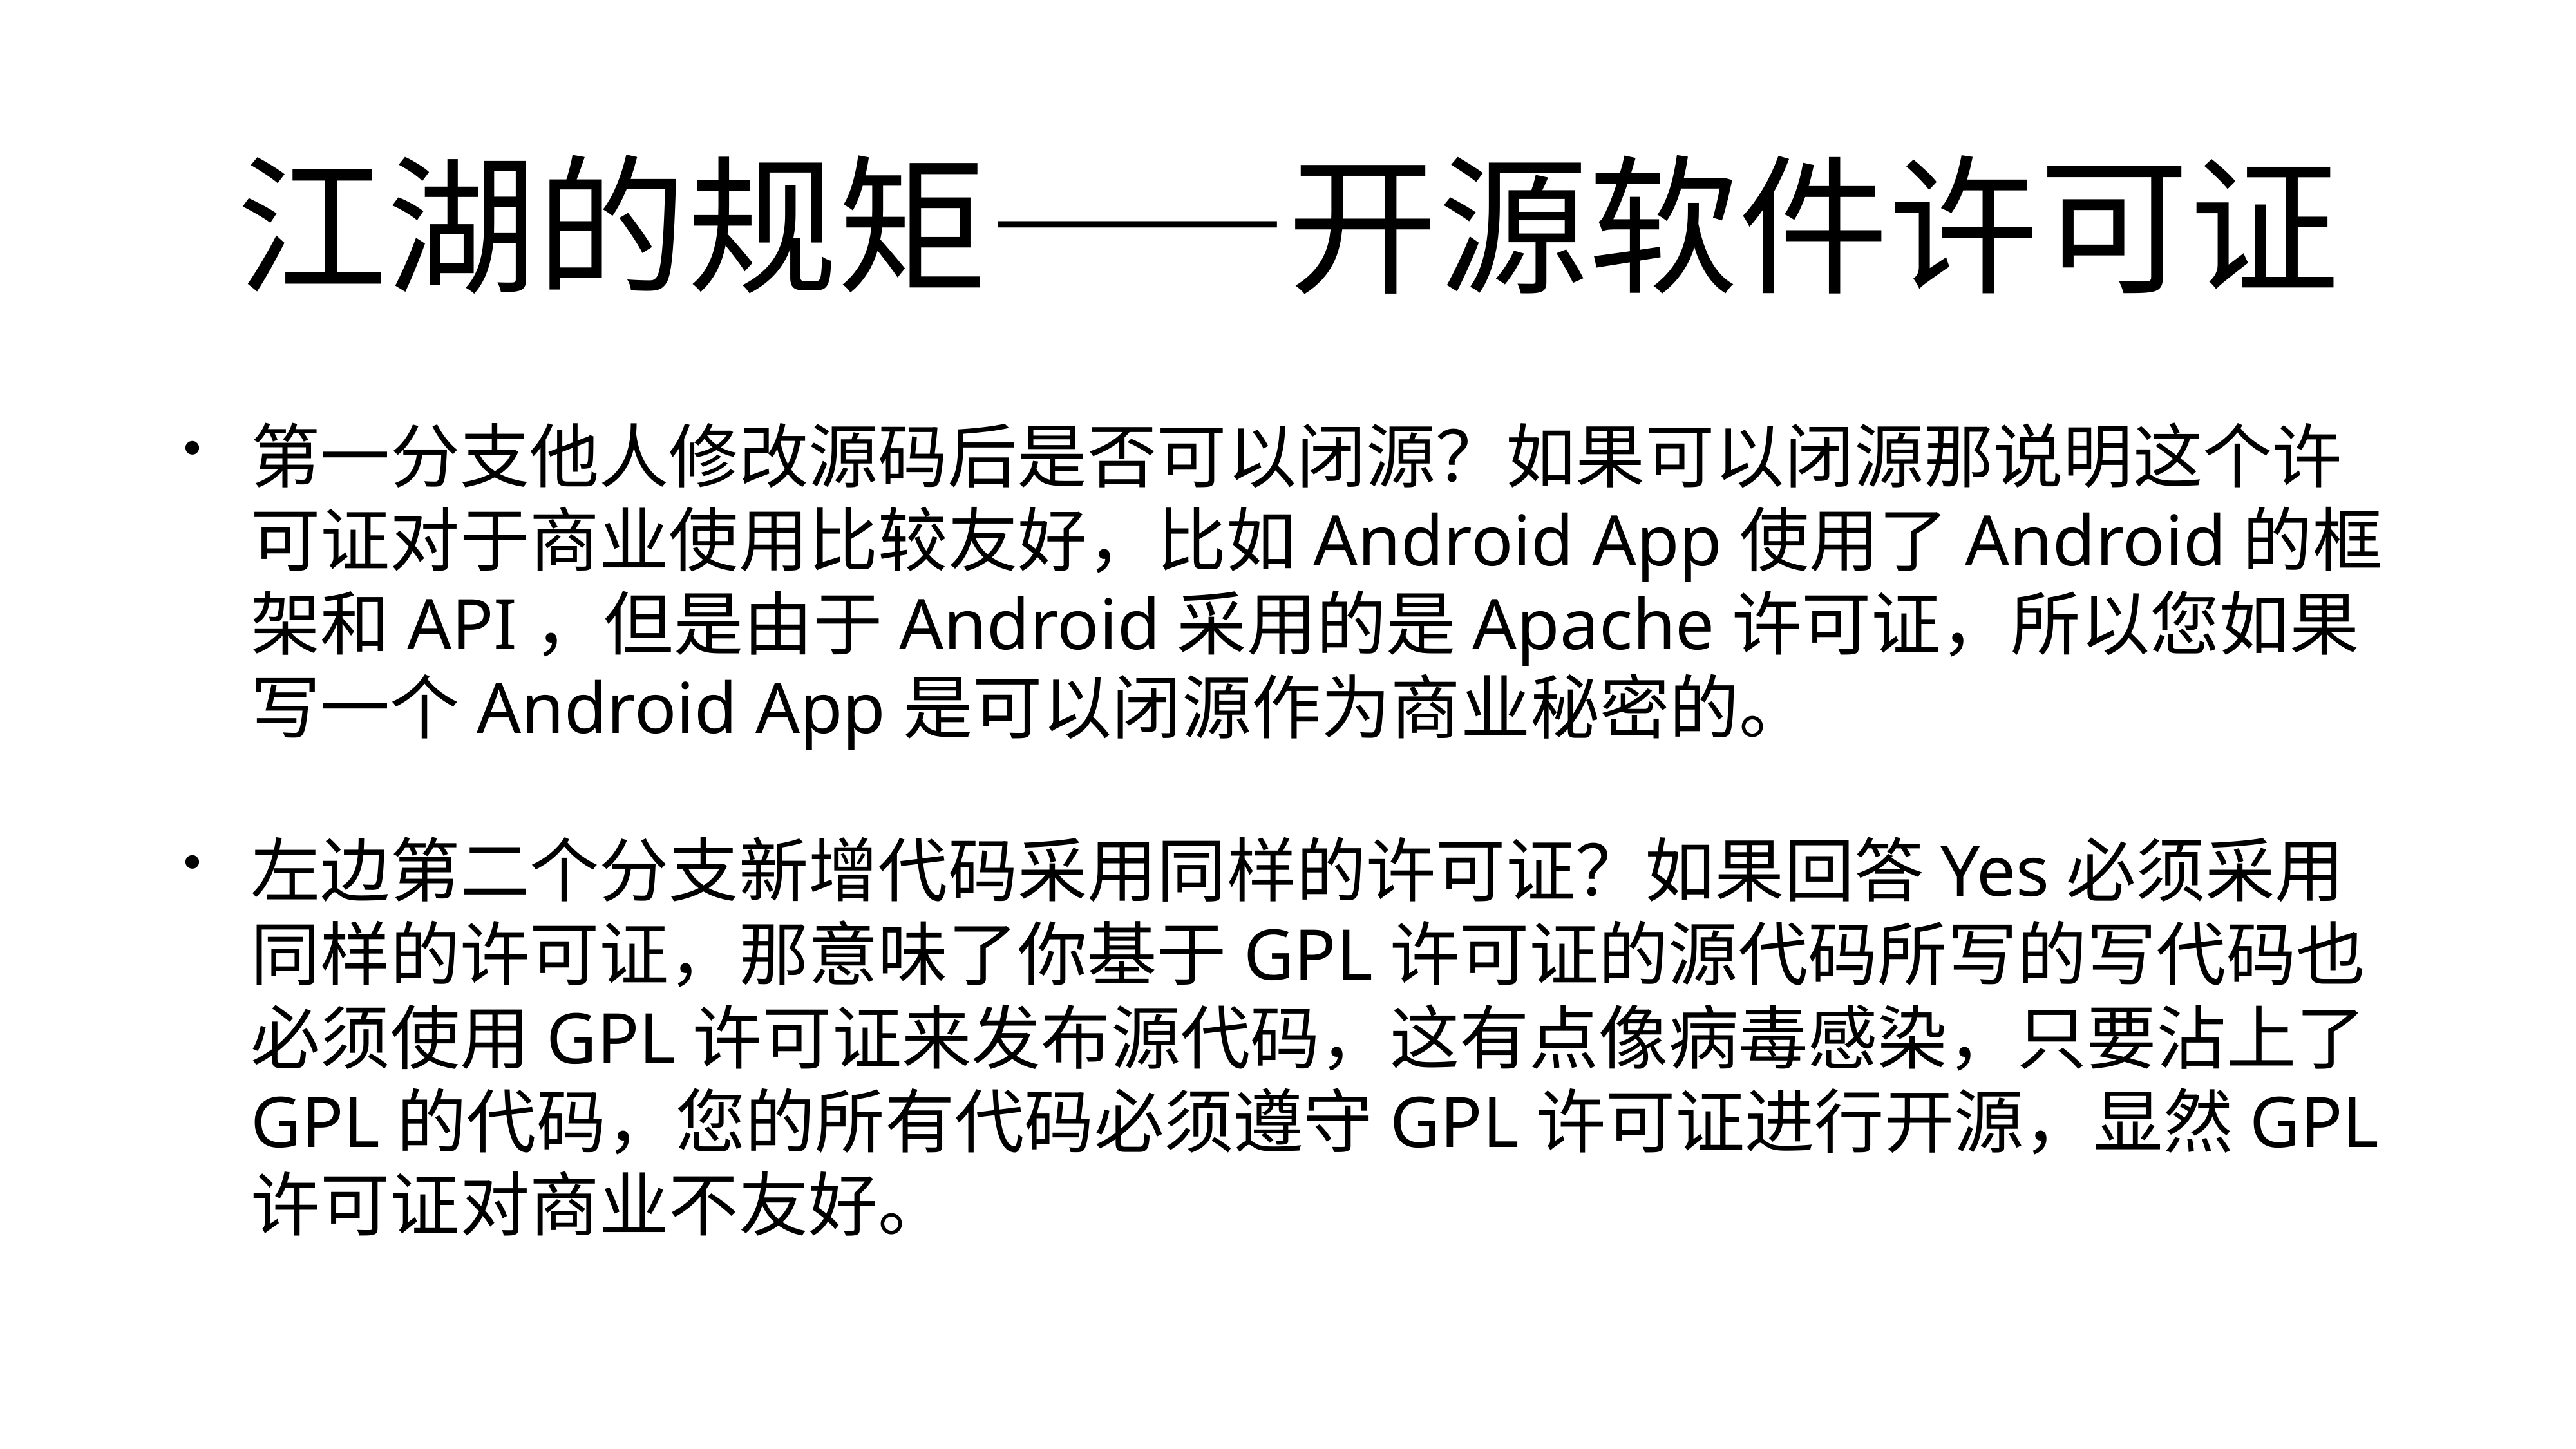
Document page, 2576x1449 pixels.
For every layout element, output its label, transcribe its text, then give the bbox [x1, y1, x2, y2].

title 江湖的规矩——开源软件许可证 [178, 100, 2398, 341]
list 第一分支他人修改源码后是否可以闭源？如果可以闭源那说明这个许可证对于商业使用比较友好，比如Android App使用了Android的框架和API，但是由于Android采用的是Apache许可证，所以您如果写一个Android App是可以闭源作为商业秘密的。 左边第二个分支新增代码采用同样的许可证？如果回答Yes必须采用同样的许可证，那意味了你基于GPL许可证的源代码所写的写代码也必须使用GPL许可证来发布源代码，这有点像病毒感染，只要沾上了GPL的代码，您的所有代码必须遵守GPL许可证进行开源，显然GPL许可证对商业不友好。 [178, 341, 2398, 1316]
